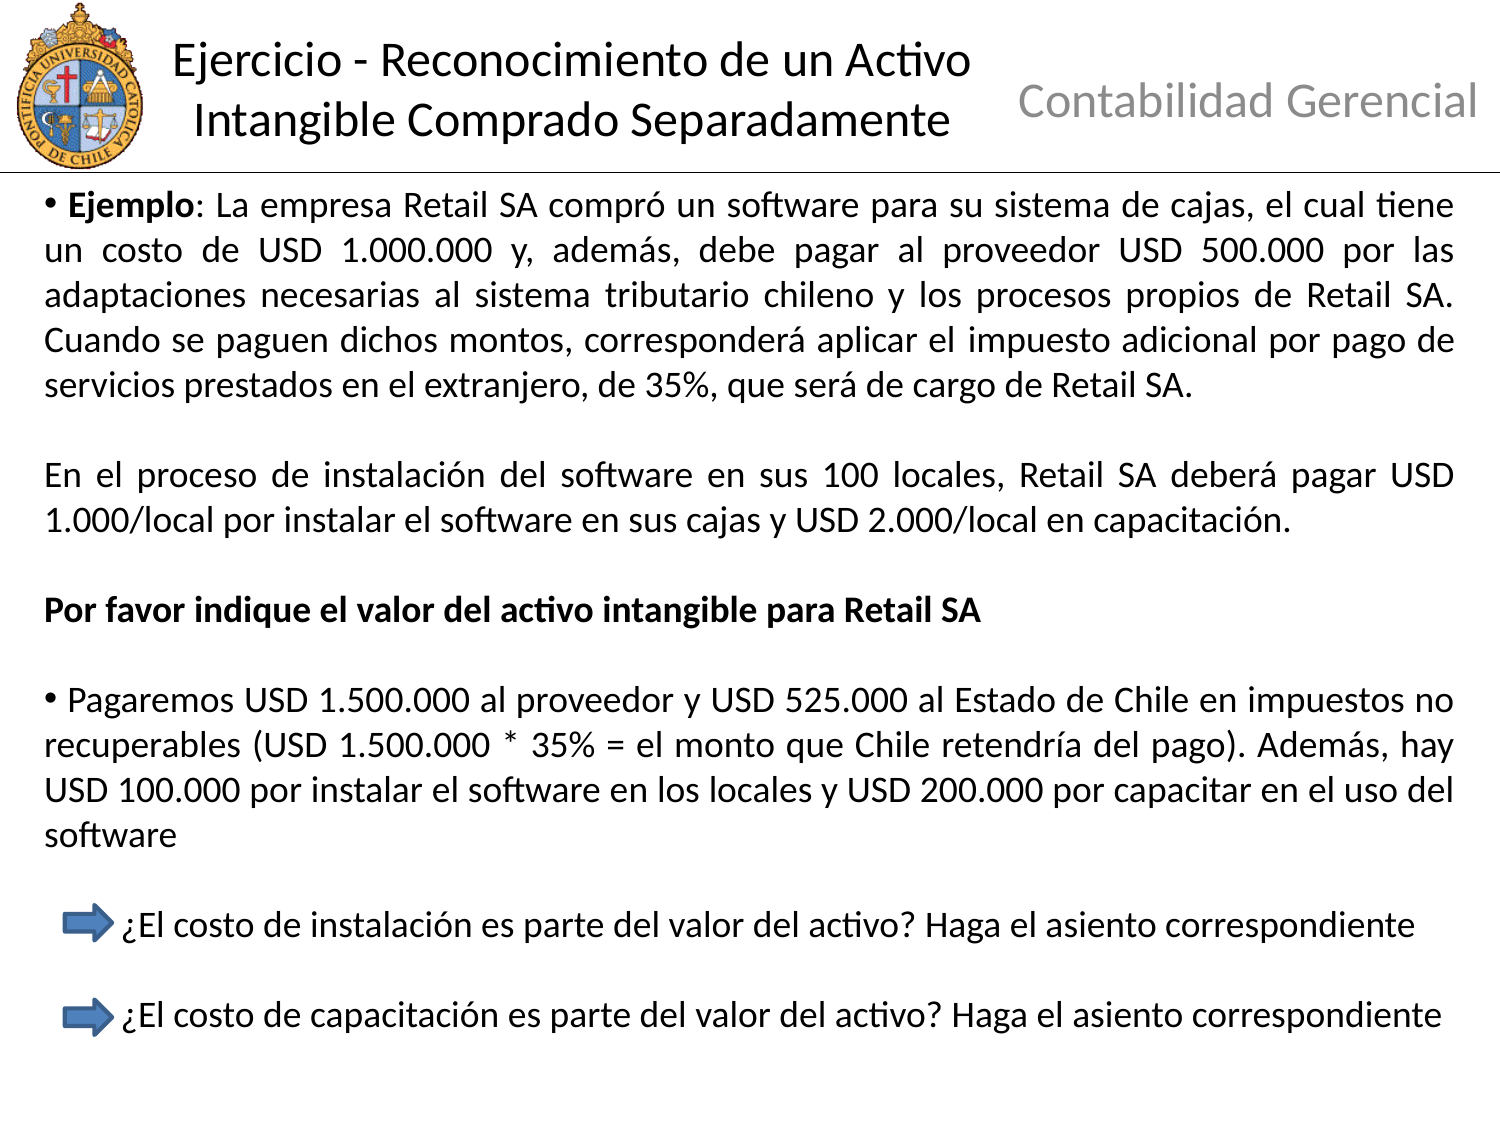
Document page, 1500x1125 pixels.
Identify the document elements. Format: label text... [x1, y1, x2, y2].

text_box [62, 997, 115, 1037]
subtitle Contabilidad Gerencial [998, 0, 1500, 172]
text_box [62, 903, 115, 943]
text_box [0, 0, 160, 172]
text_box [29, 173, 165, 180]
title Ejercicio - Reconocimiento de un Activo Intangible Comprado Separadamente [160, 0, 998, 171]
text_box Ejemplo: La empresa Retail SA compró un software para su sistema de cajas, el cual tiene un costo de USD 1.000.000 y, además, debe pagar al proveedor USD 500.000 por las adaptaciones necesarias al sistema tributario chileno y los procesos propios de Retail SA. Cuando se paguen dichos montos, corresponderá aplicar el impuesto adicional por pago de servicios prestados en el extranjero, de 35%, que será de cargo de Retail SA. En el proceso de instalación del software en sus 100 locales, Retail SA deberá pagar USD 1.000/local por instalar el software en sus cajas y USD 2.000/local en capacitación. Por favor indique el valor del activo intangible para Retail SA Pagaremos USD 1.500.000 al proveedor y USD 525.000 al Estado de Chile en impuestos no recuperables (USD 1.500.000 * 35% = el monto que Chile retendría del pago). Además, hay USD 100.000 por instalar el software en los locales y USD 200.000 por capacitar en el uso del software ¿El costo de instalación es parte del valor del activo? Haga el asiento correspondiente ¿El costo de capacitación es parte del valor del activo? Haga el asiento correspondiente [29, 180, 1471, 1088]
